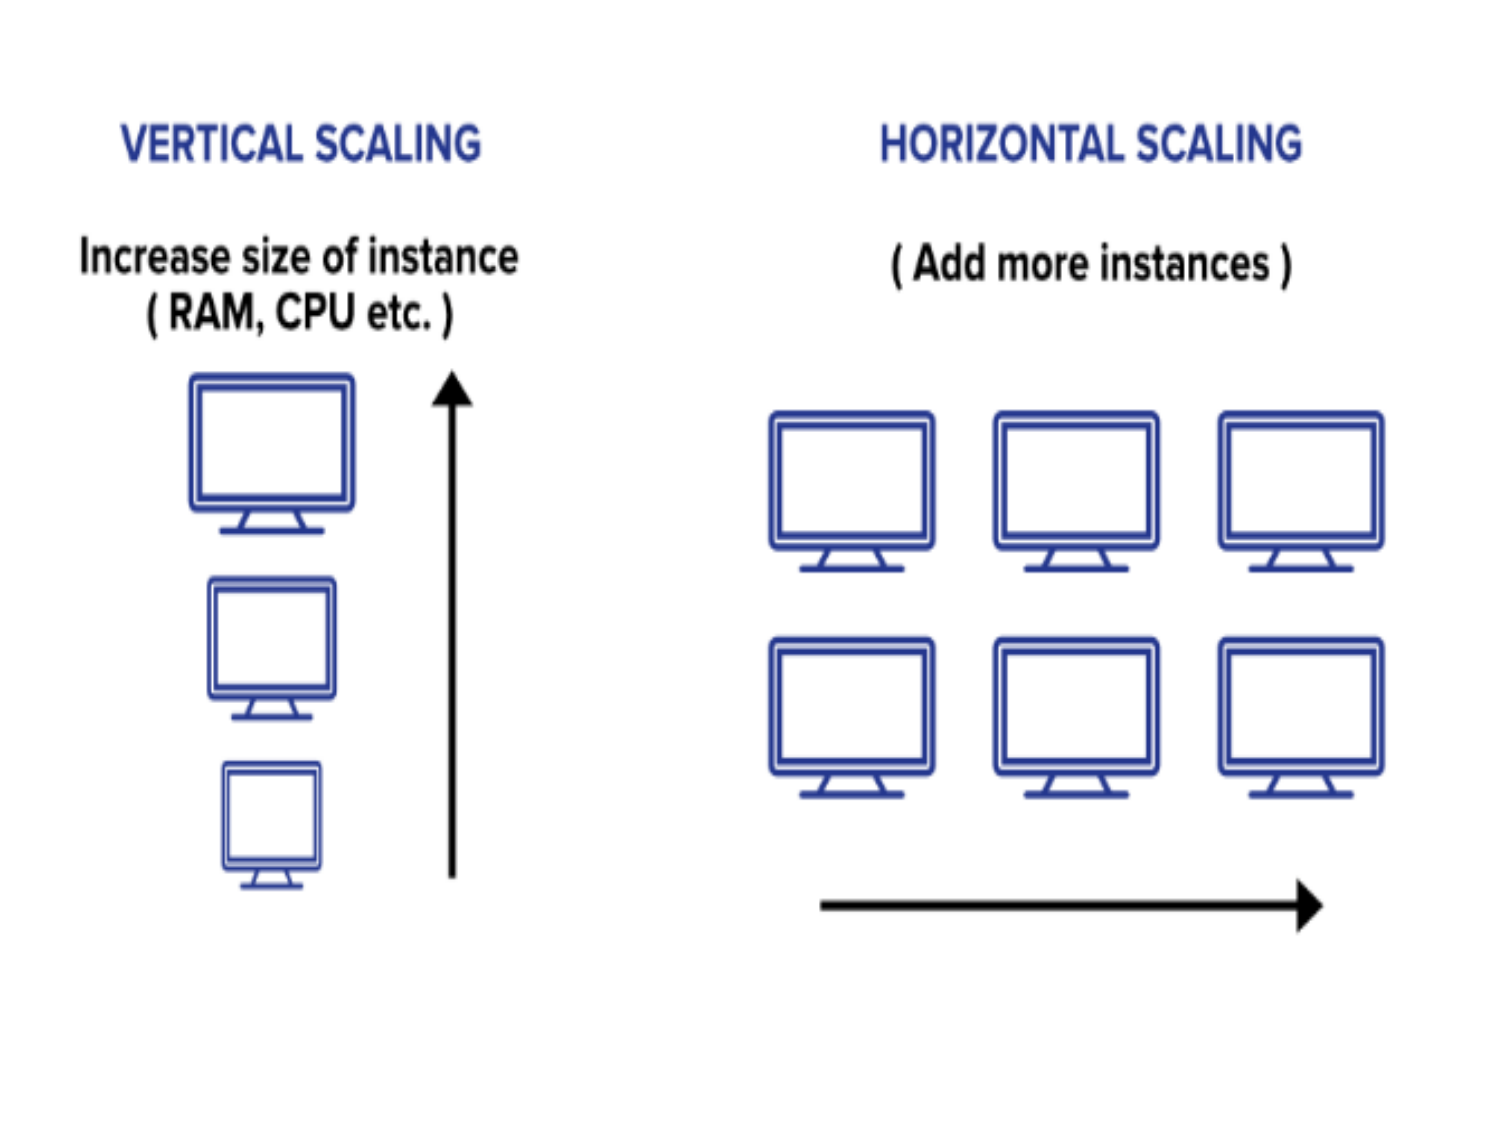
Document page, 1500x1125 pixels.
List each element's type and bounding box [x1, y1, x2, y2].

list [4, 49, 1480, 1027]
